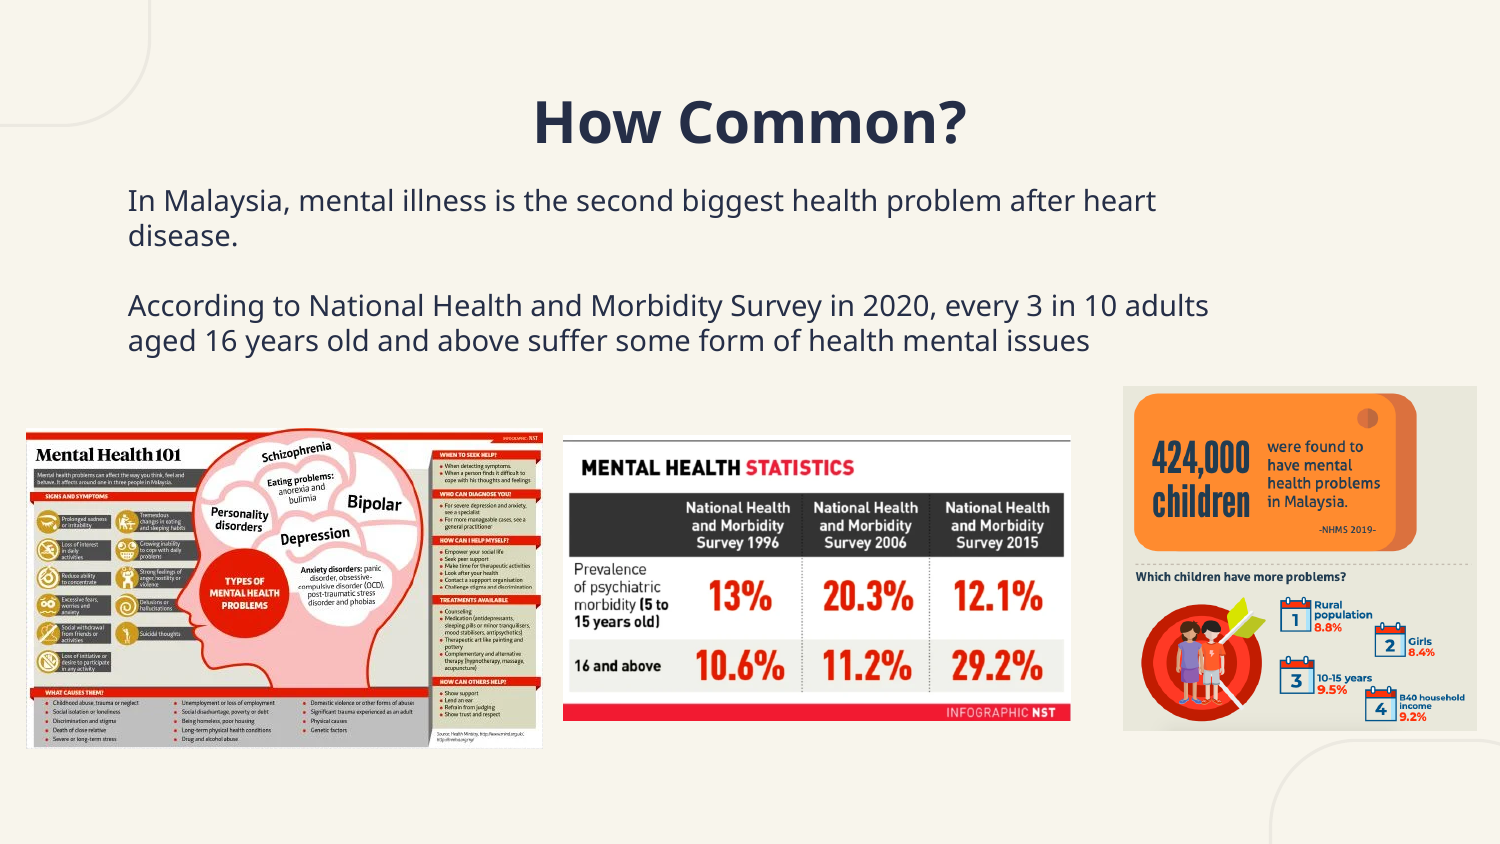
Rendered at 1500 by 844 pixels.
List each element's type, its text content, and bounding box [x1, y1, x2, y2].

title How Common? [118, 72, 1382, 167]
picture [26, 428, 544, 749]
picture [1123, 386, 1478, 731]
subtitle In Malaysia, mental illness is the second biggest health problem after heart disease. According to National Health and Morbidity Survey in 2020, every 3 in 10 adults aged 16 years old and above suffer some form of health mental issues [112, 183, 1279, 356]
picture [563, 435, 1072, 722]
